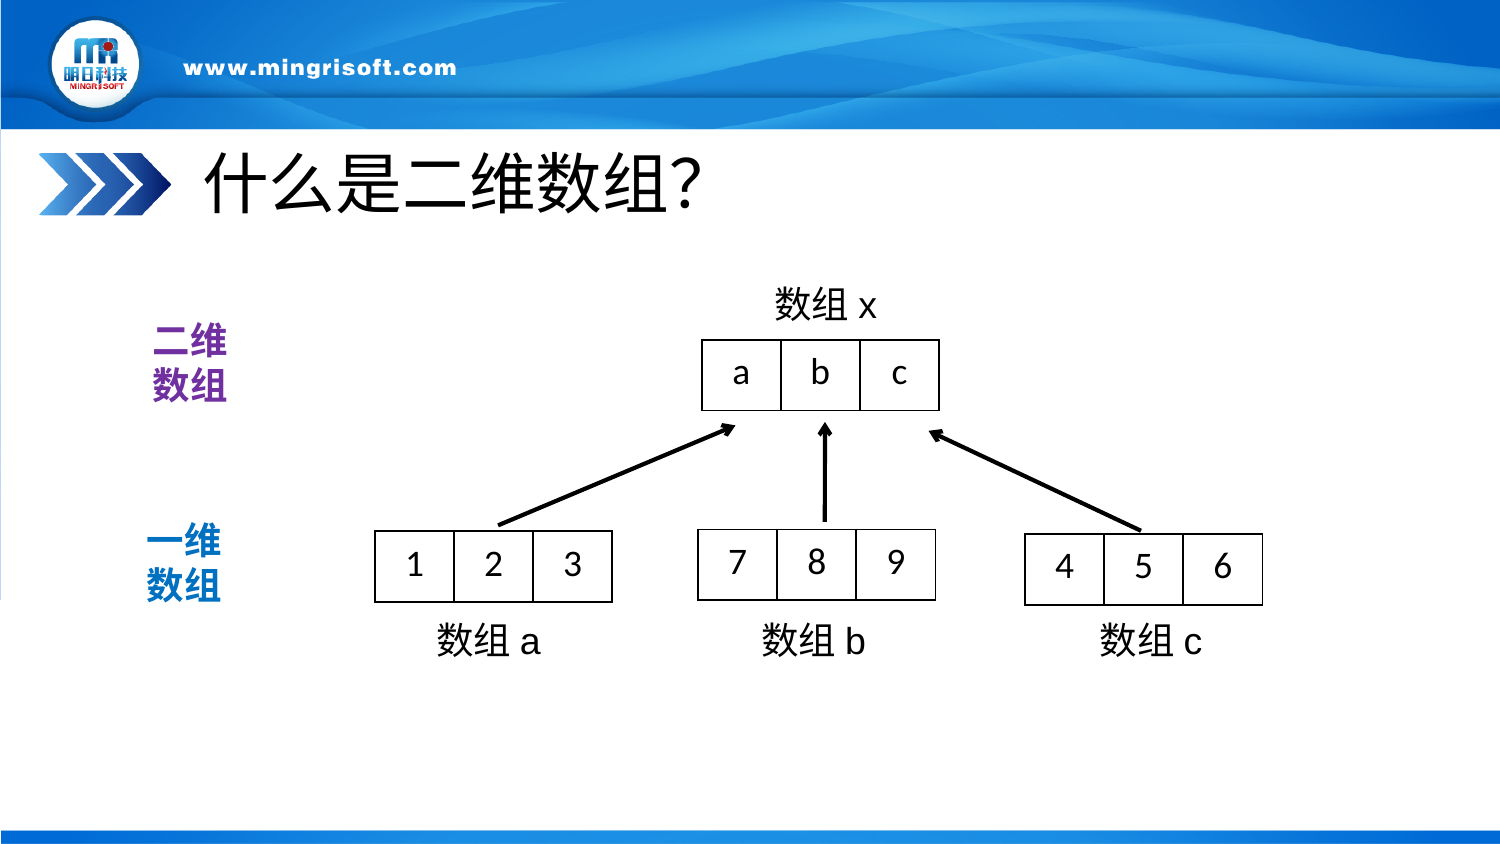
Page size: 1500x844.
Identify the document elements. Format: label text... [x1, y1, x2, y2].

table_header 6 [1184, 535, 1262, 604]
table_header 4 [1026, 538, 1103, 604]
table_header 7 [699, 530, 776, 599]
table_header 2 [455, 532, 532, 601]
table_header 3 [534, 534, 611, 601]
table_header 5 [1105, 535, 1182, 604]
text_box 一维 数组 [131, 509, 237, 614]
text_box 数组x [759, 273, 892, 334]
text_box 数组b [746, 609, 881, 670]
picture [0, 0, 1500, 844]
table_header 8 [778, 530, 855, 599]
table_header 9 [857, 530, 935, 599]
table_header c [861, 341, 938, 410]
table_header b [782, 341, 859, 410]
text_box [928, 430, 1142, 532]
table_header a [703, 341, 780, 410]
table_header 1 [376, 532, 453, 601]
text_box 二维 数组 [138, 309, 243, 415]
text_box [497, 425, 736, 526]
text_box 什么是二维数组？ [187, 134, 1100, 235]
text_box 数组a [421, 609, 556, 670]
text_box 数组c [1084, 609, 1217, 670]
